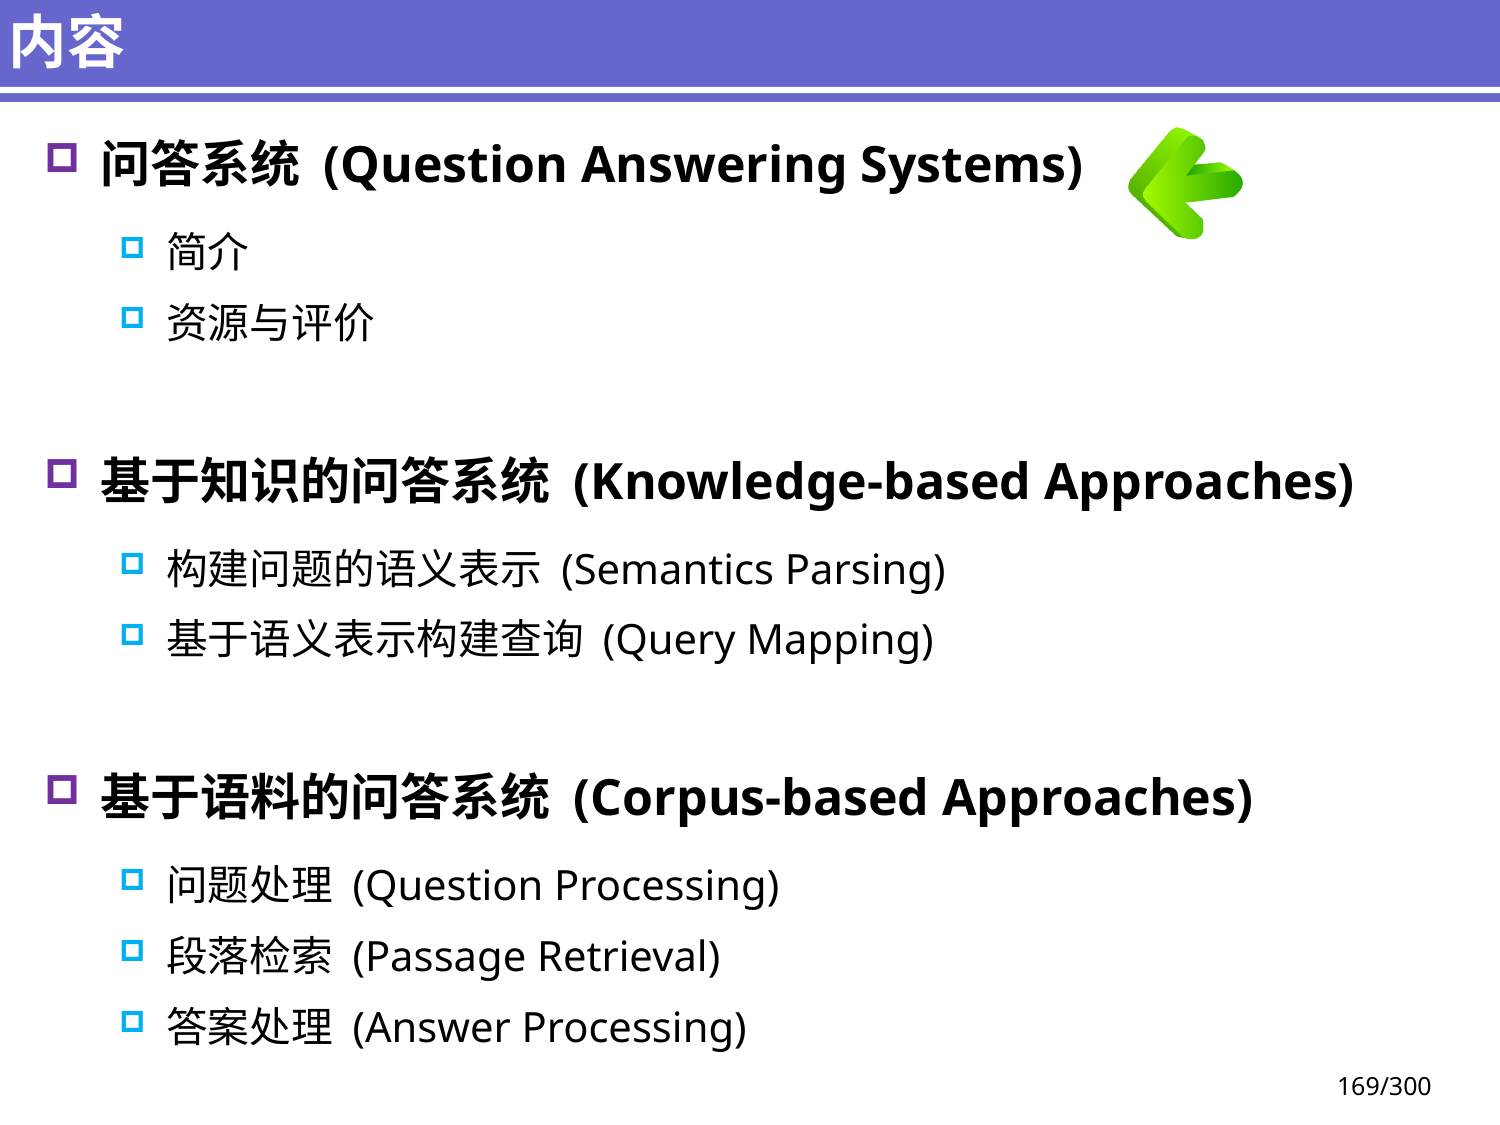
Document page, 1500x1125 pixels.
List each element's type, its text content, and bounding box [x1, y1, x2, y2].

picture [1127, 125, 1243, 241]
list 问答系统 (Question Answering Systems) 简介 资源与评价 基于知识的问答系统 (Knowledge-based Approaches) 构建问题的语义表示 (Semantics Parsing) 基于语义表示构建查询 (Query Mapping) 基于语料的问答系统 (Corpus-based Approaches) 问题处理 (Question Processing) 段落检索 (Passage Retrieval) 答案处理 (Answer Processing) [29, 125, 1447, 1047]
slide_number 169/300 [1291, 1058, 1447, 1112]
title 内容 [0, 7, 1309, 73]
